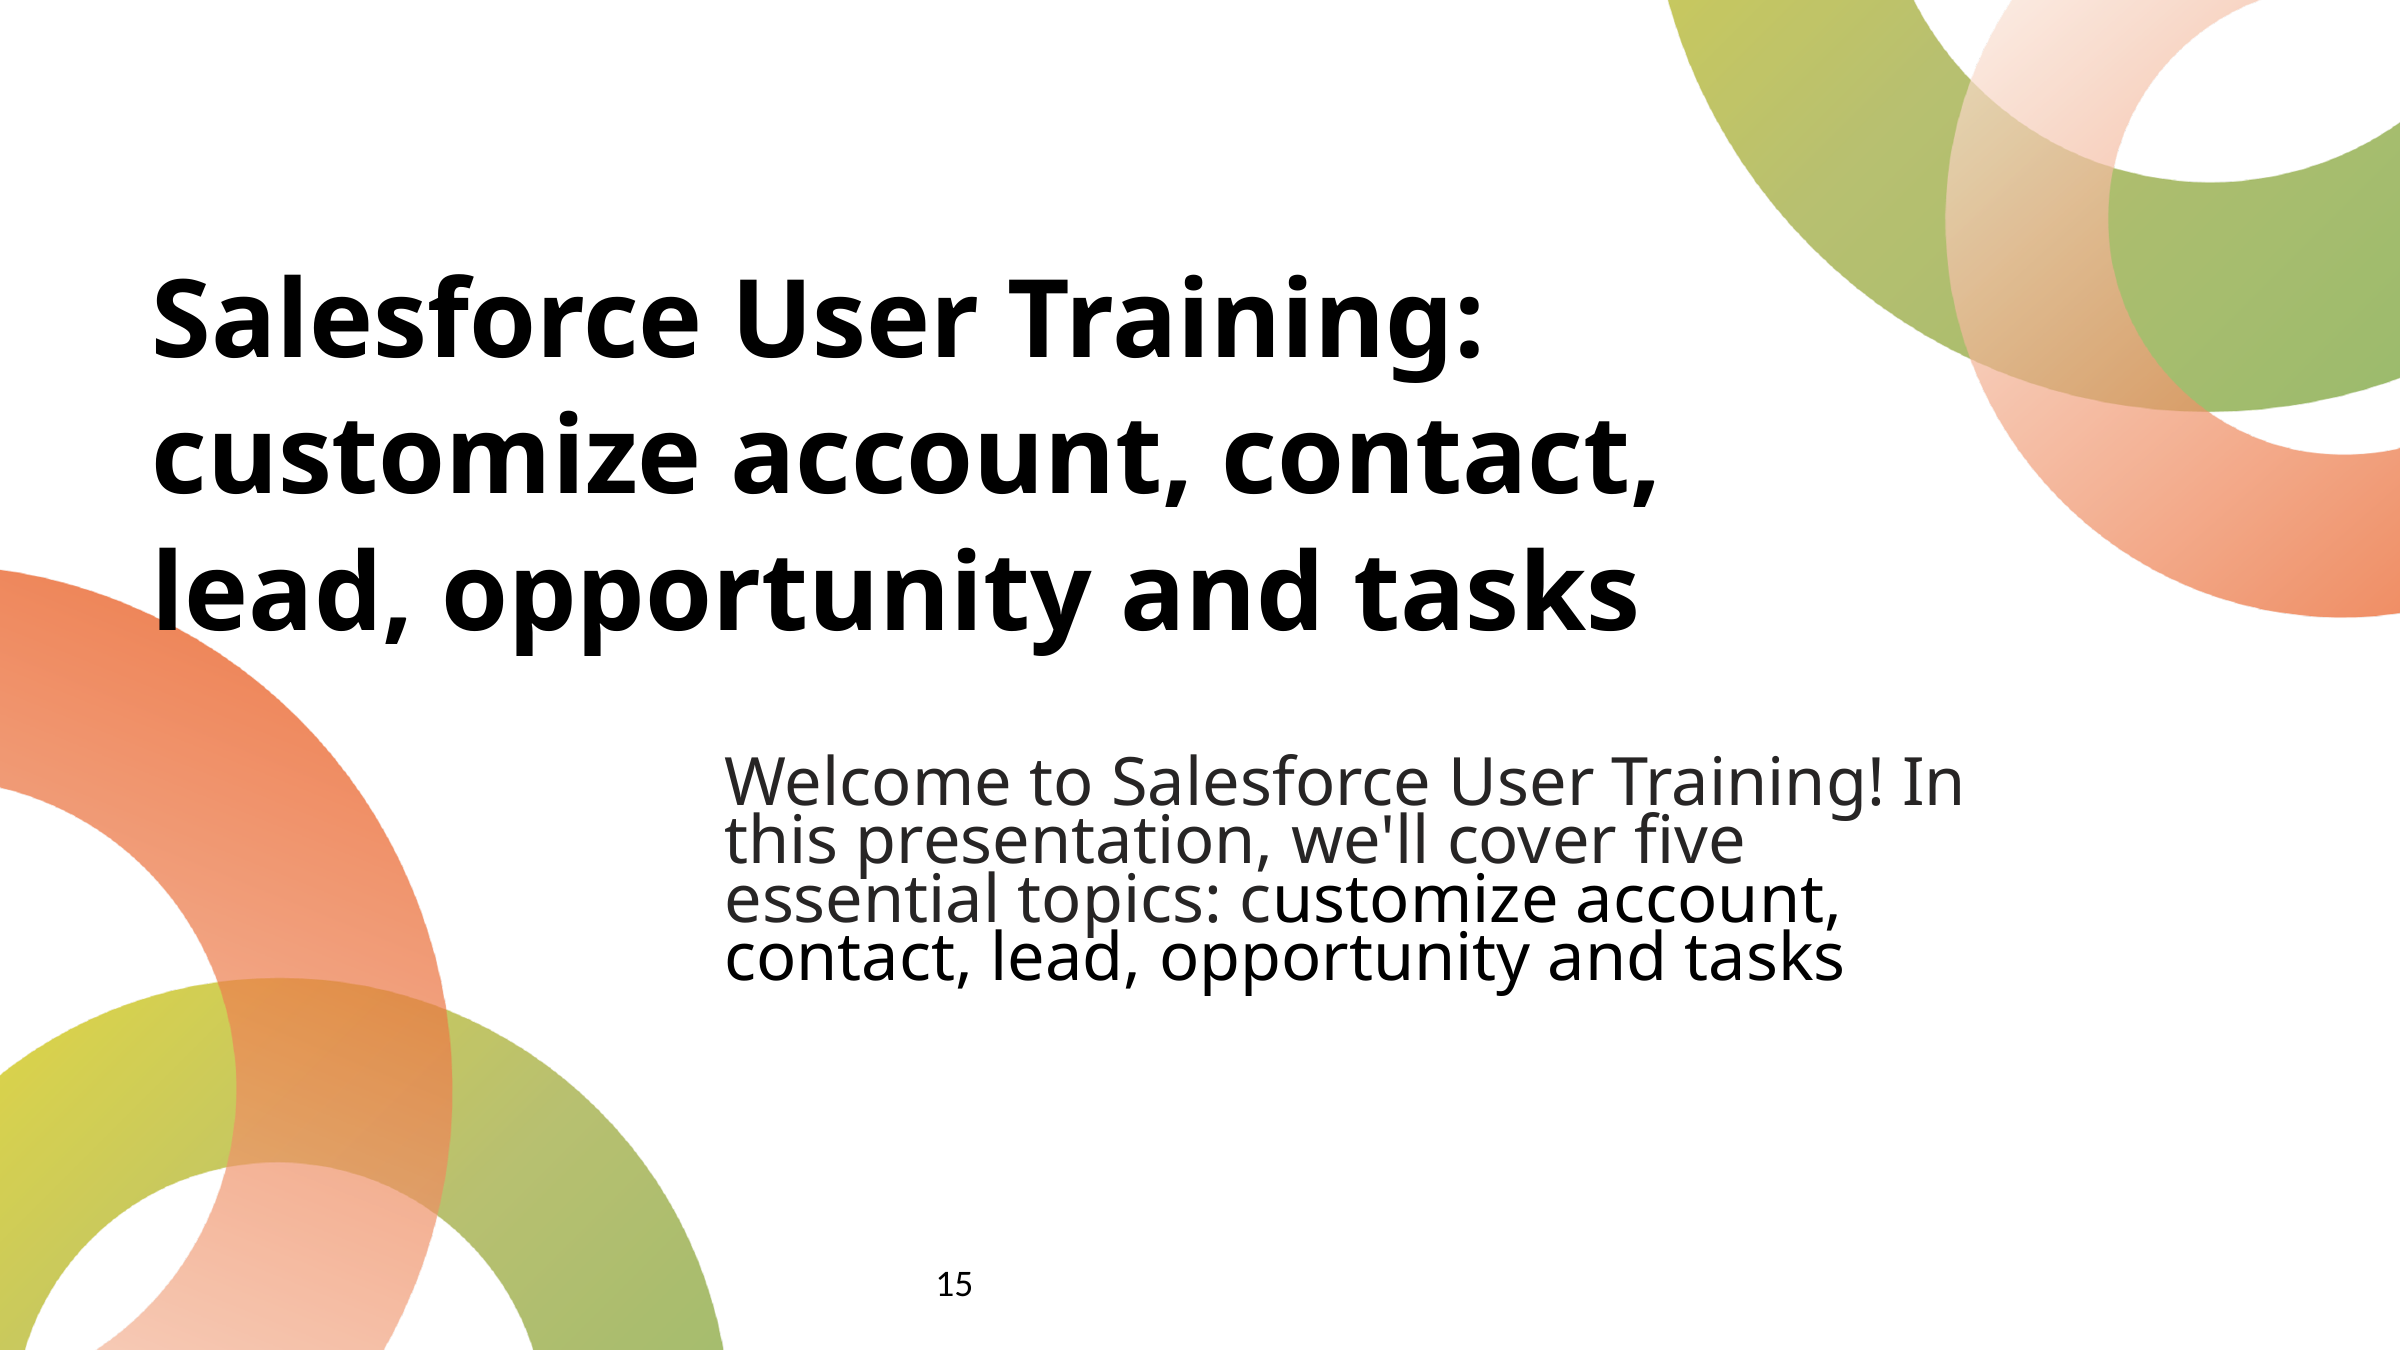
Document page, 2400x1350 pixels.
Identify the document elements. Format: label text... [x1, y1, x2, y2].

text_box Welcome to Salesforce User Training! In this presentation, we'll cover five essential topics: customize account, contact, lead, opportunity and tasks [709, 753, 2016, 1113]
picture [0, 545, 760, 1350]
slide_number 15 [920, 1251, 1193, 1324]
text_box Salesforce User Training: customize account, contact, lead, opportunity and tasks [136, 234, 1829, 714]
picture [1639, 0, 2400, 627]
